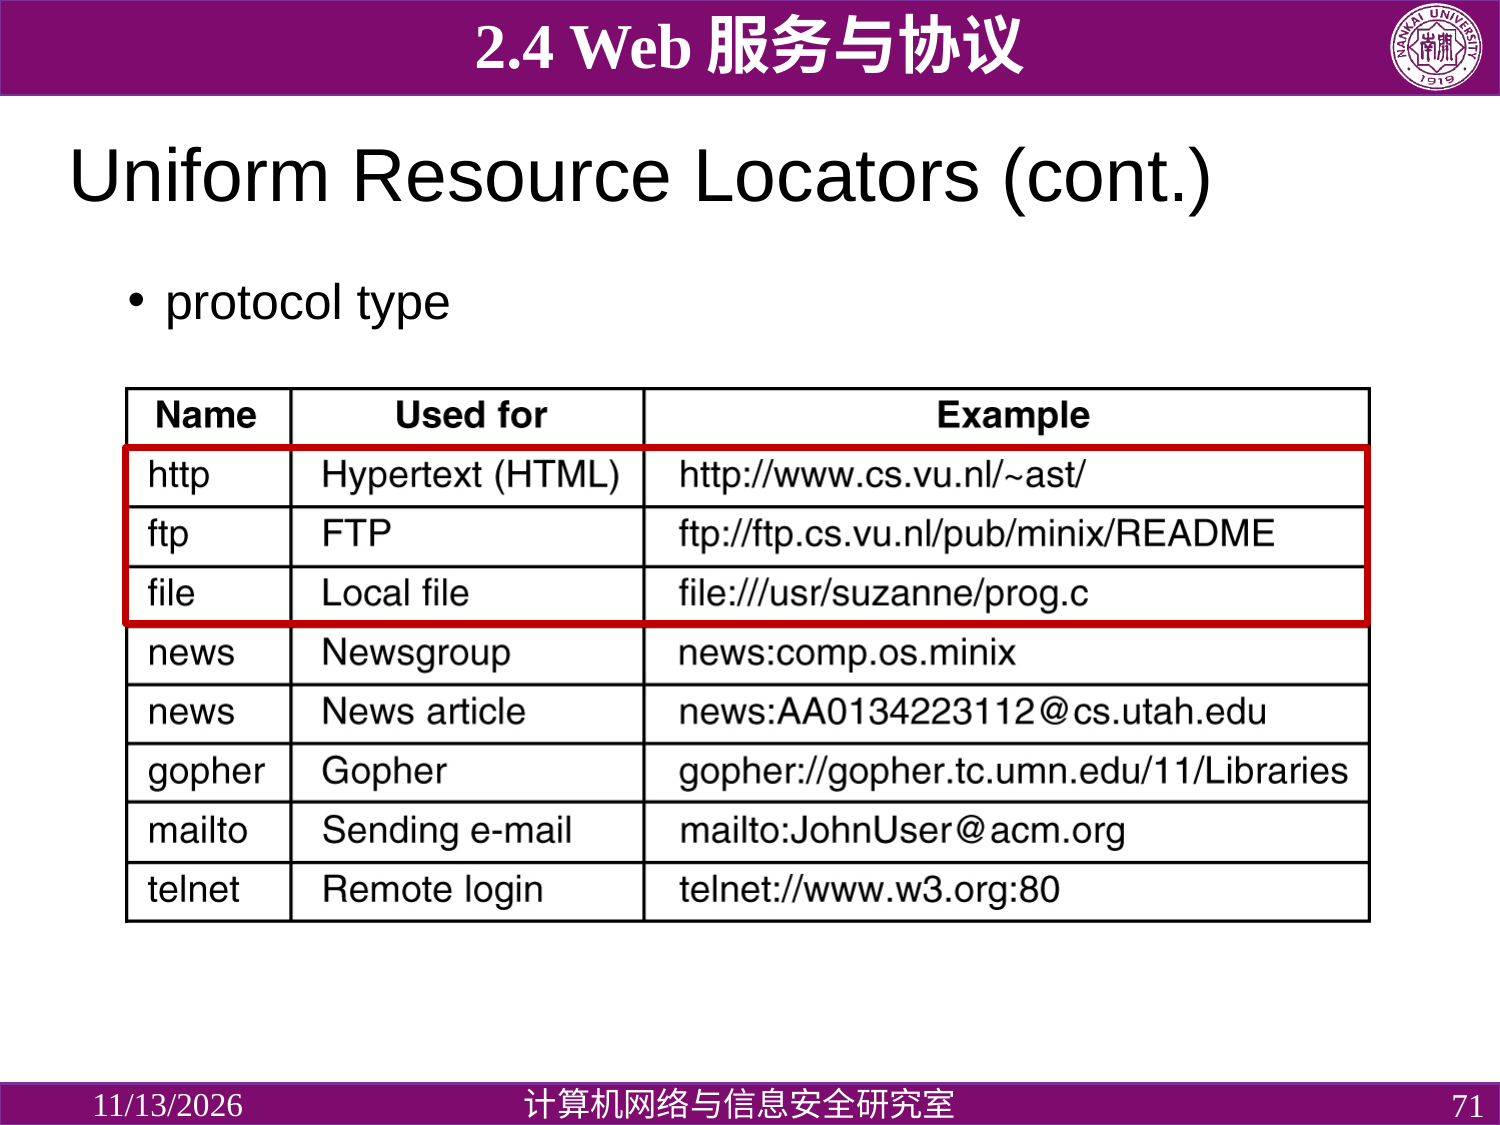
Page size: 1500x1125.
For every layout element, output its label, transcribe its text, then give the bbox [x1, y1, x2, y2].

title Uniform Resource Locators (cont.) [53, 99, 1459, 256]
text_box 2.4 Web服务与协议 [108, 5, 1391, 90]
list protocol type [112, 249, 1413, 988]
picture [1391, 4, 1482, 90]
picture [124, 387, 1371, 923]
